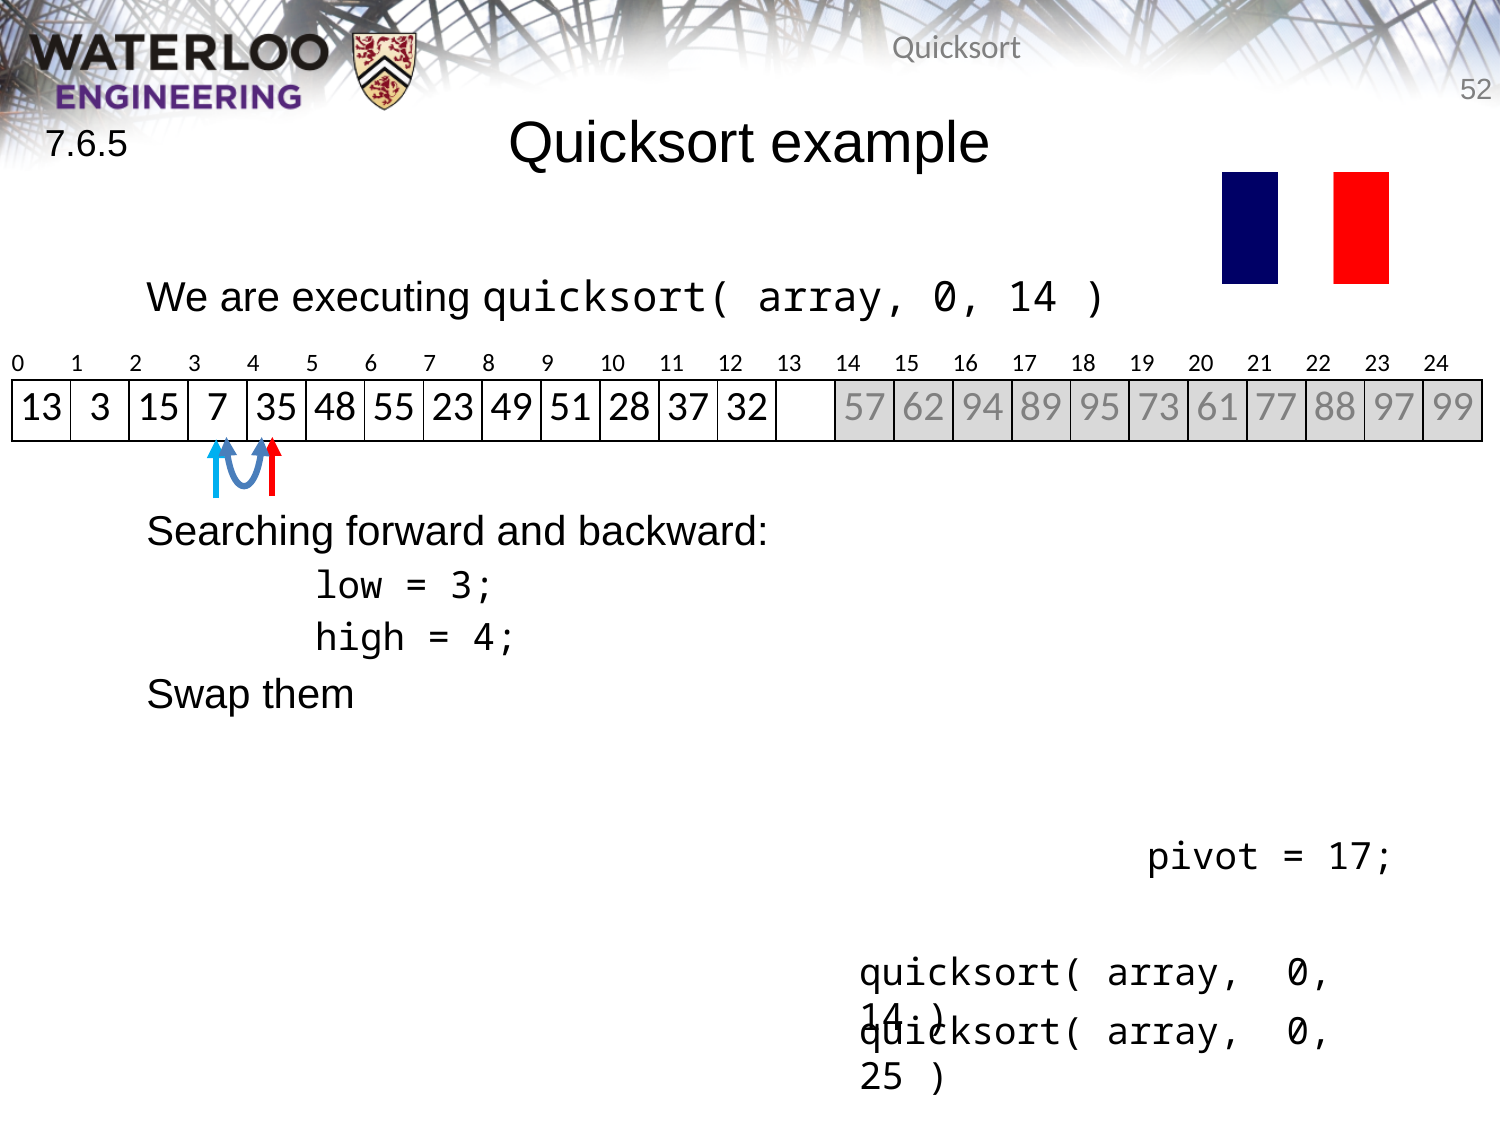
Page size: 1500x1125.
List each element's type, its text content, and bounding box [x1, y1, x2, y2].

table_cell 89 [1013, 381, 1070, 440]
table_cell 55 [365, 381, 423, 440]
table_cell [777, 381, 834, 440]
table_header 0 [12, 350, 71, 379]
table_cell 7 [189, 381, 246, 440]
table_header 19 [1129, 350, 1188, 379]
table_header 21 [1247, 350, 1306, 379]
table_cell 77 [1248, 381, 1305, 440]
table_cell 61 [1189, 381, 1246, 440]
table_header 3 [188, 350, 247, 379]
table_cell 35 [248, 381, 305, 440]
table_header 23 [1365, 350, 1423, 379]
title Quicksort example [74, 44, 1426, 233]
table_cell 48 [307, 381, 364, 440]
table_cell 49 [483, 381, 540, 440]
table_cell 57 [836, 381, 893, 440]
table_header 8 [482, 350, 541, 379]
text_box quicksort( array, 0, 14 ) [844, 940, 1447, 1046]
table_header 9 [541, 350, 600, 379]
table_header 24 [1423, 350, 1482, 379]
table_cell 51 [542, 381, 599, 440]
table_cell 62 [895, 381, 952, 440]
list We are executing quicksort( array, 0, 14 ) Searching forward and backward: low = 3; high = 4; Swap them [74, 442, 1426, 1006]
table_cell 28 [601, 381, 658, 440]
table_cell 13 [13, 381, 70, 440]
table_header 4 [247, 350, 306, 379]
table_header 12 [718, 350, 776, 379]
table_header 5 [306, 350, 365, 379]
table_header 22 [1306, 350, 1365, 379]
table_cell 32 [718, 381, 775, 440]
picture [0, 0, 1500, 1125]
list We are executing quicksort( array, 0, 14 ) Searching forward and backward: low = 3; high = 4; Swap them [74, 262, 1426, 350]
text_box quicksort( array, 0, 25 ) [844, 1046, 1447, 1105]
table_header 10 [600, 350, 659, 379]
table_cell 73 [1130, 381, 1187, 440]
table_cell 88 [1307, 381, 1364, 440]
text_box pivot = 17; [1132, 824, 1410, 885]
text_box [220, 436, 268, 487]
table_header 20 [1188, 350, 1247, 379]
table_cell 99 [1424, 381, 1481, 440]
table_header 16 [953, 350, 1012, 379]
table_header 6 [365, 350, 423, 379]
table_cell 97 [1365, 381, 1422, 440]
table_header 18 [1070, 350, 1129, 379]
table_cell 15 [130, 381, 187, 440]
table_header 15 [894, 350, 953, 379]
table_cell 3 [71, 381, 128, 440]
table_header 7 [423, 350, 482, 379]
table_cell 23 [424, 381, 481, 440]
table_cell 37 [660, 381, 717, 440]
table_cell 95 [1071, 381, 1128, 440]
table_header 1 [71, 350, 129, 379]
text_box 7.6.5 [30, 111, 143, 172]
table_header 14 [835, 350, 894, 379]
table_header 11 [659, 350, 718, 379]
table_header 13 [776, 350, 835, 379]
table_cell 94 [954, 381, 1011, 440]
table_header 2 [129, 350, 188, 379]
table_header 17 [1012, 350, 1070, 379]
